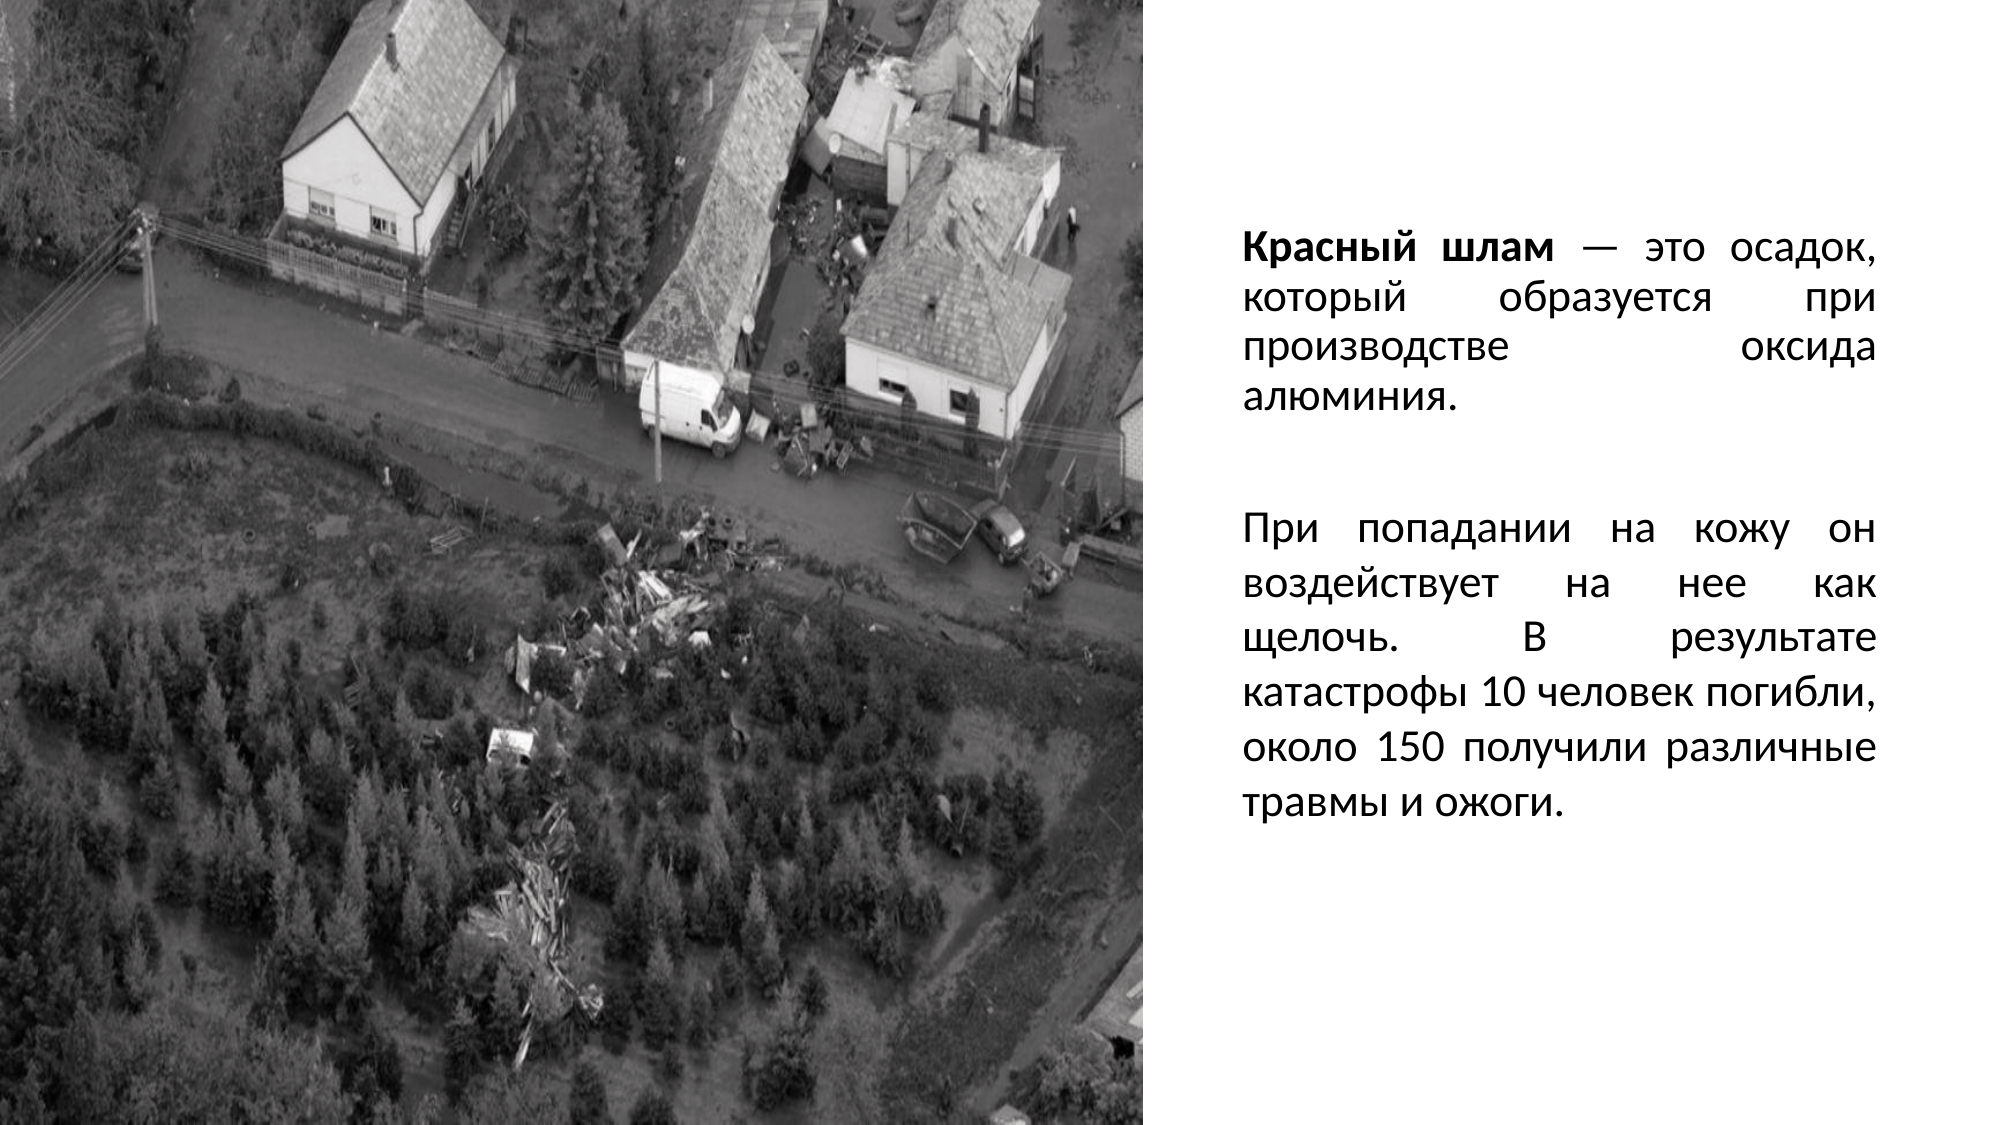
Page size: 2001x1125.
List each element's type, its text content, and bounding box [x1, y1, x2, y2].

picture [0, 0, 1143, 1125]
list Красный шлам — это осадок, который образуется при производстве оксида алюминия. [1227, 214, 1893, 466]
text_box При попадании на кожу он воздействует на нее как щелочь. В результате катастрофы 10 человек погибли, около 150 получили различные травмы и ожоги. [1227, 488, 1893, 834]
